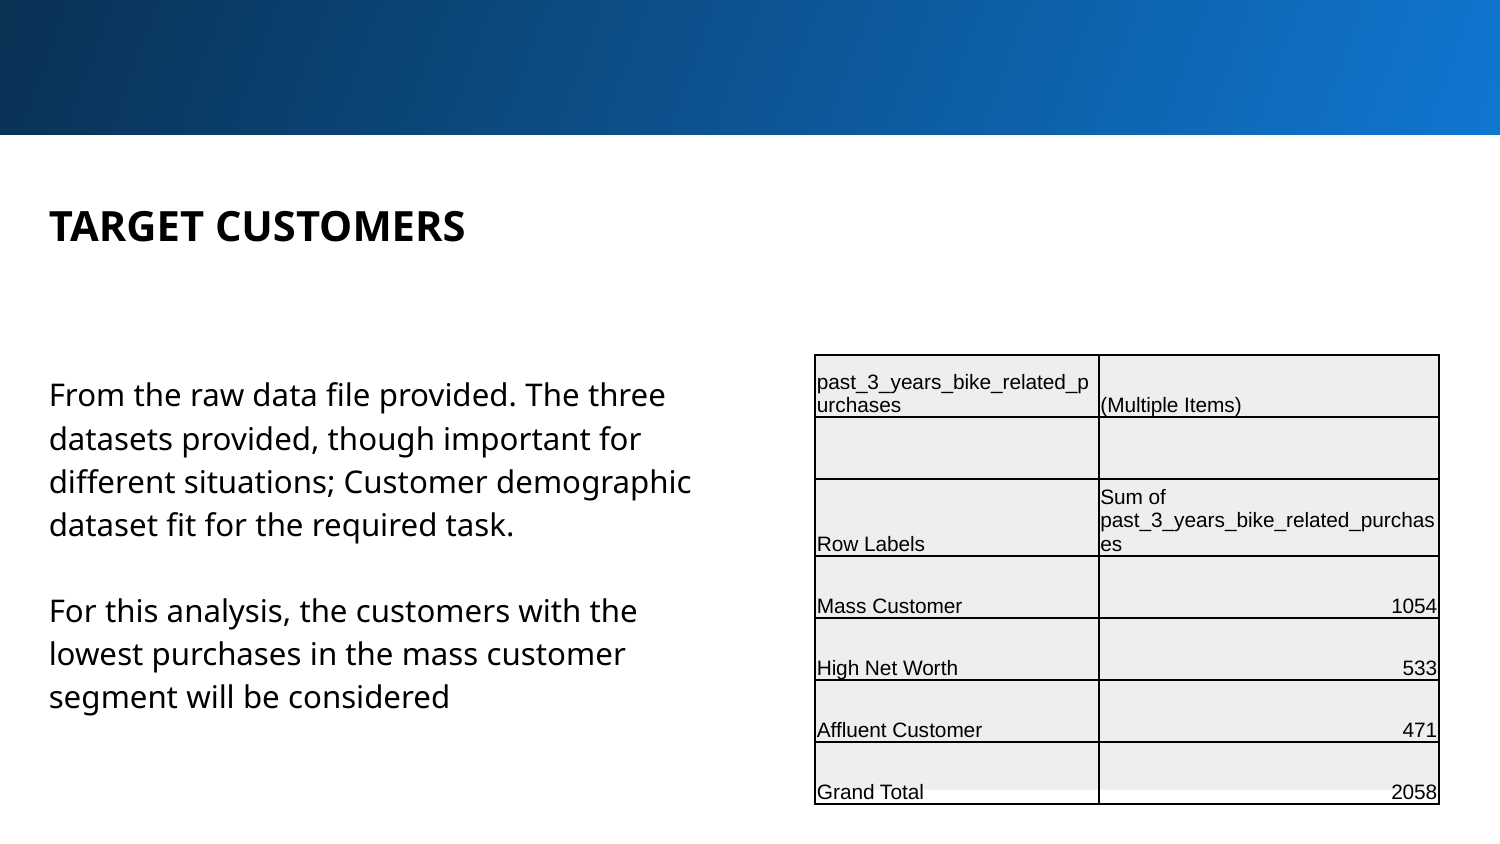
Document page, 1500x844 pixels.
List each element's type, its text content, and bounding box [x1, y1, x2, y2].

text_box TARGET CUSTOMERS [33, 177, 1439, 266]
table_cell Grand Total [816, 798, 1098, 803]
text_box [814, 354, 1439, 790]
text_box From the raw data file provided. The three datasets provided, though important for different situations; Customer demographic dataset fit for the required task. For this analysis, the customers with the lowest purchases in the mass customer segment will be considered [33, 355, 712, 773]
text_box [0, 0, 1500, 135]
table_cell 2058 [1100, 798, 1438, 803]
